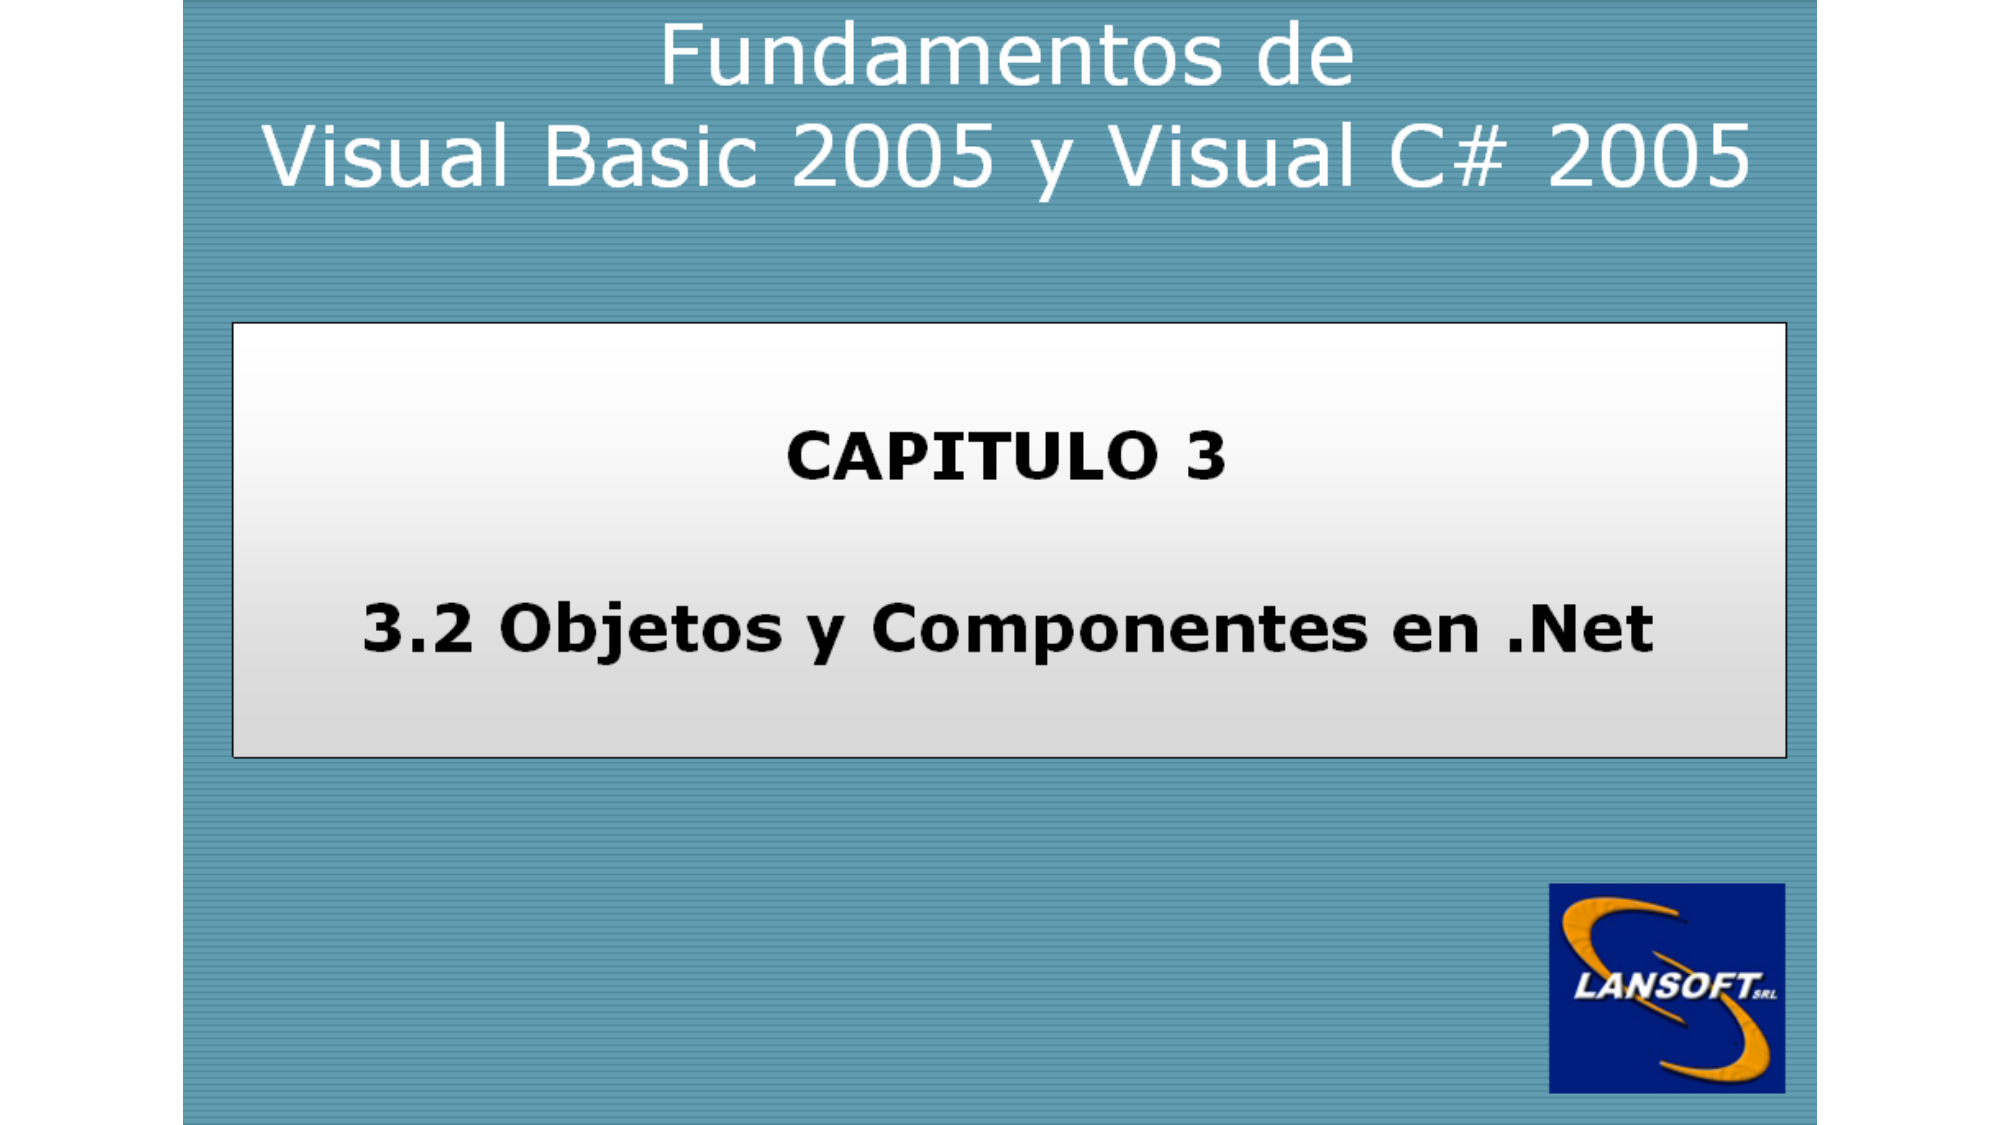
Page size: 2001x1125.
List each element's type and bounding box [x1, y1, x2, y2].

picture [183, 0, 1817, 1125]
